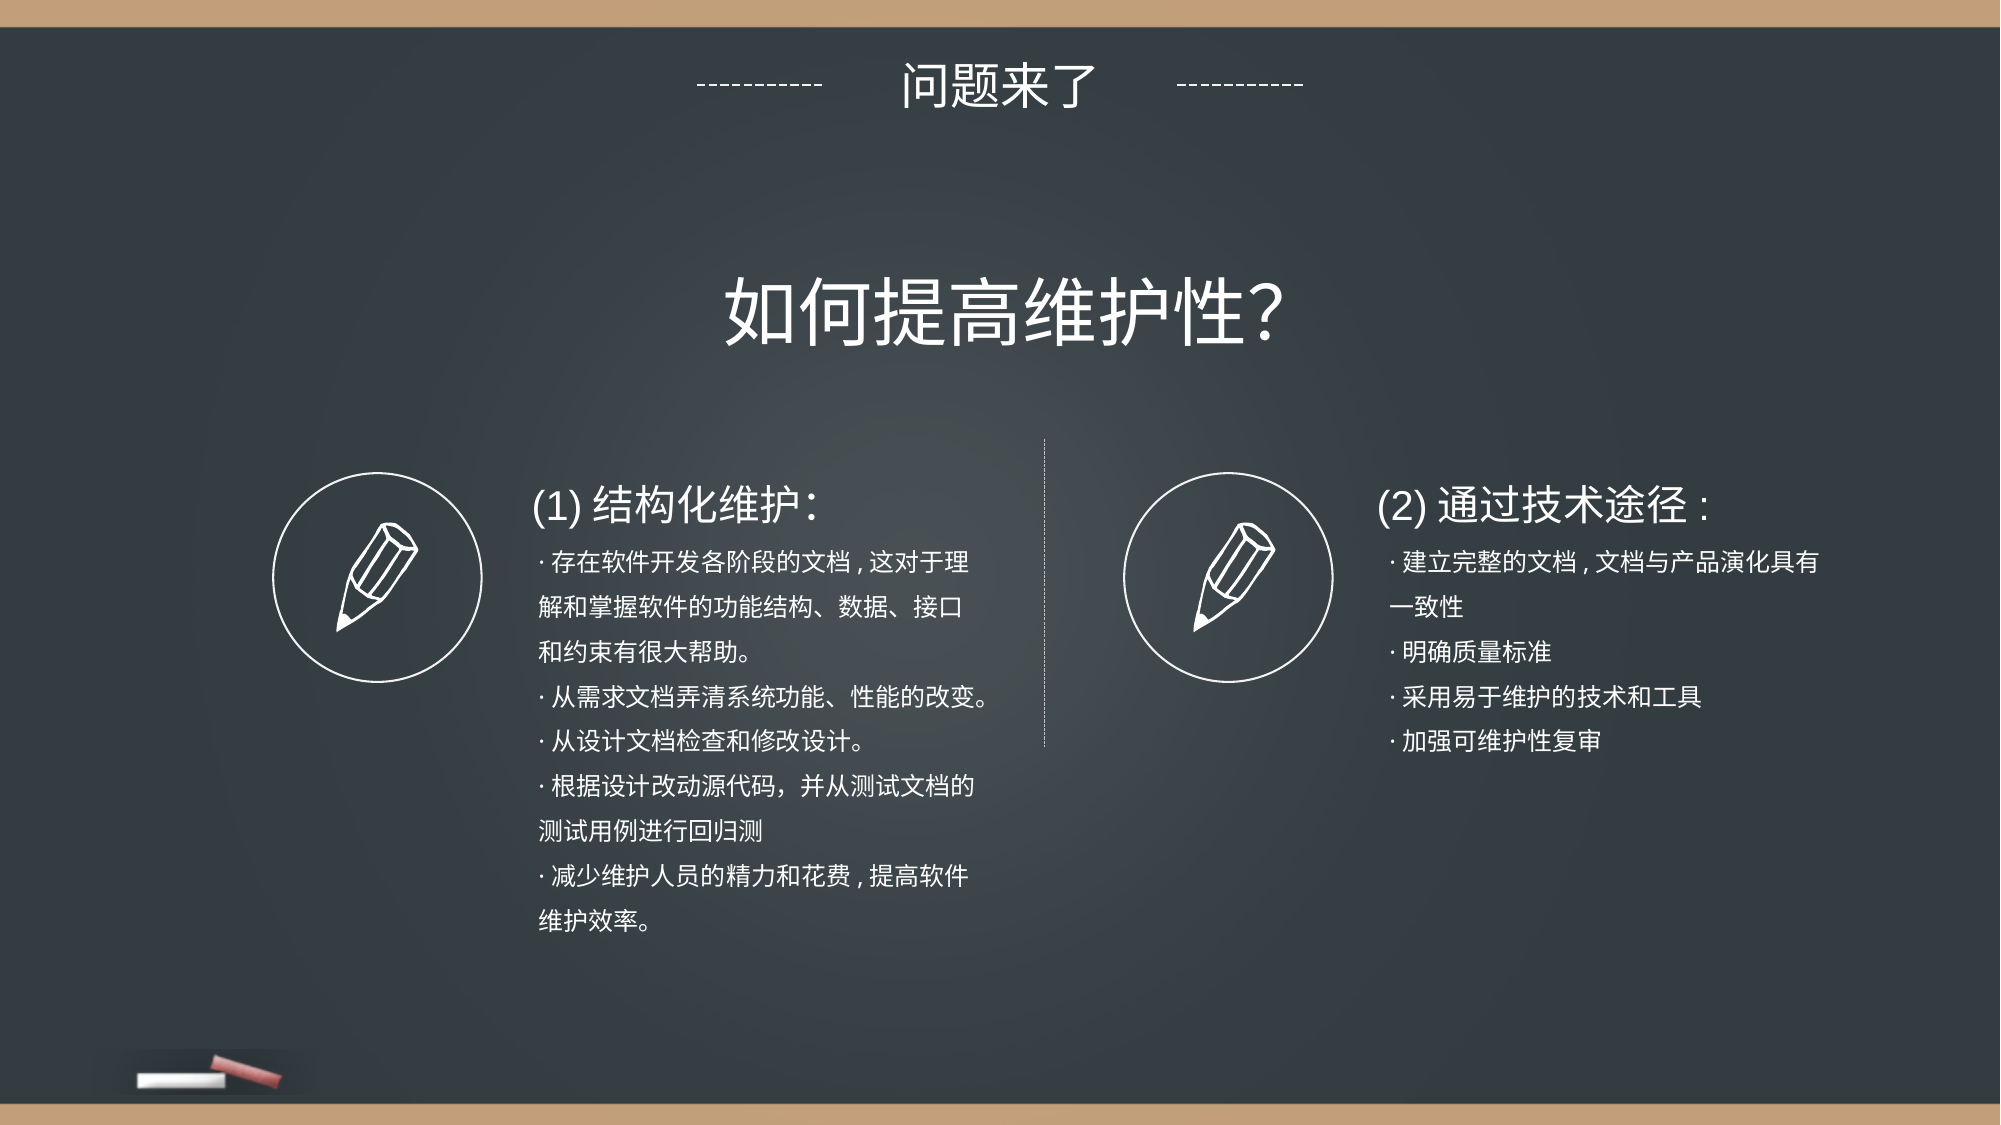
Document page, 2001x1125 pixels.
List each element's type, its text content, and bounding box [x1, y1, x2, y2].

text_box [273, 438, 1853, 943]
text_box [696, 47, 1304, 123]
picture [0, 0, 2000, 1125]
text_box 如何提高维护性？ [335, 213, 1710, 364]
